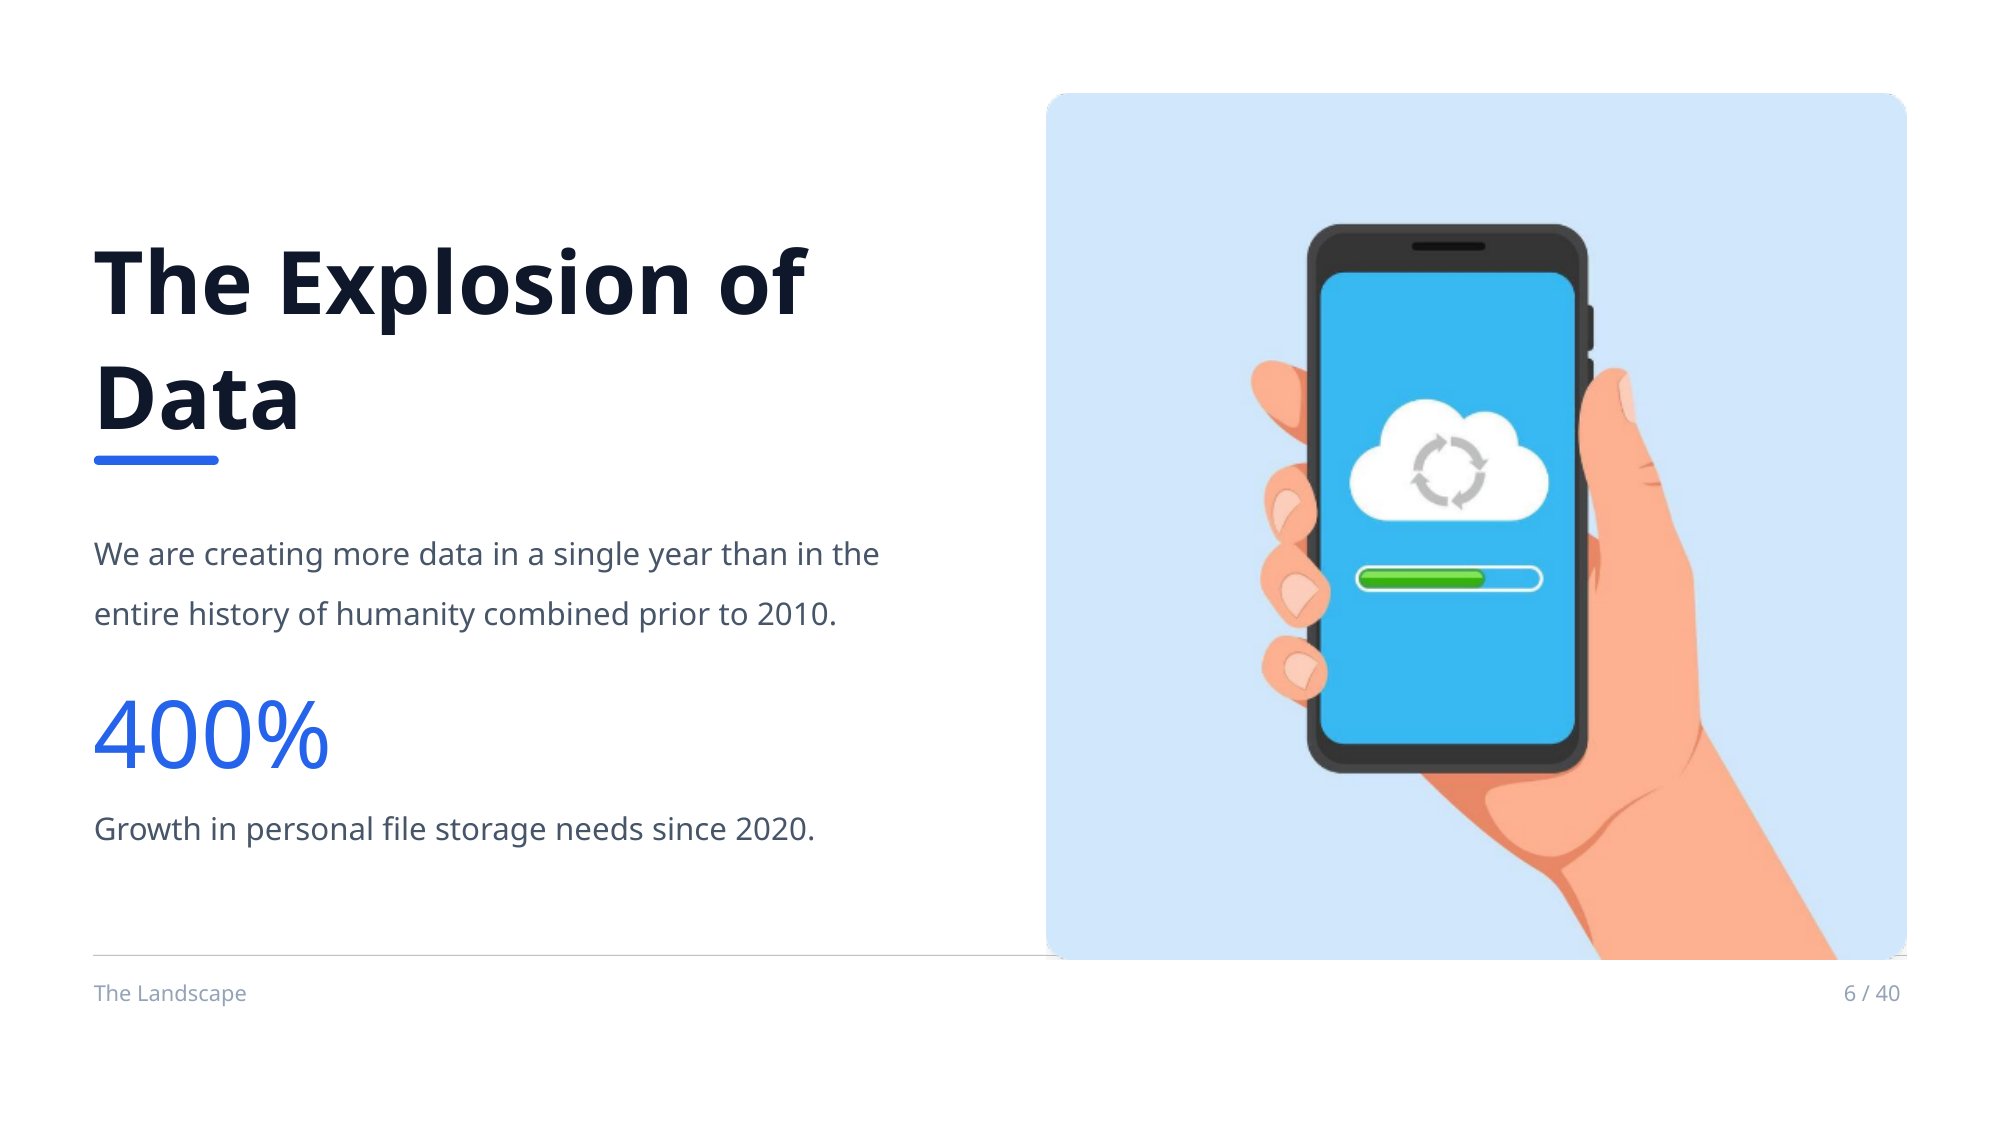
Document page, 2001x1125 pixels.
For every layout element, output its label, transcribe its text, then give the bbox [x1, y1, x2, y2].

picture [93, 93, 1907, 1007]
text_box [93, 455, 219, 465]
text_box 400% [93, 674, 954, 786]
text_box Growth in personal file storage needs since 2020. [93, 786, 954, 847]
text_box The Explosion of Data [93, 216, 997, 448]
text_box We are creating more data in a single year than in the entire history of humanity combined prior to 2010. [93, 511, 954, 632]
